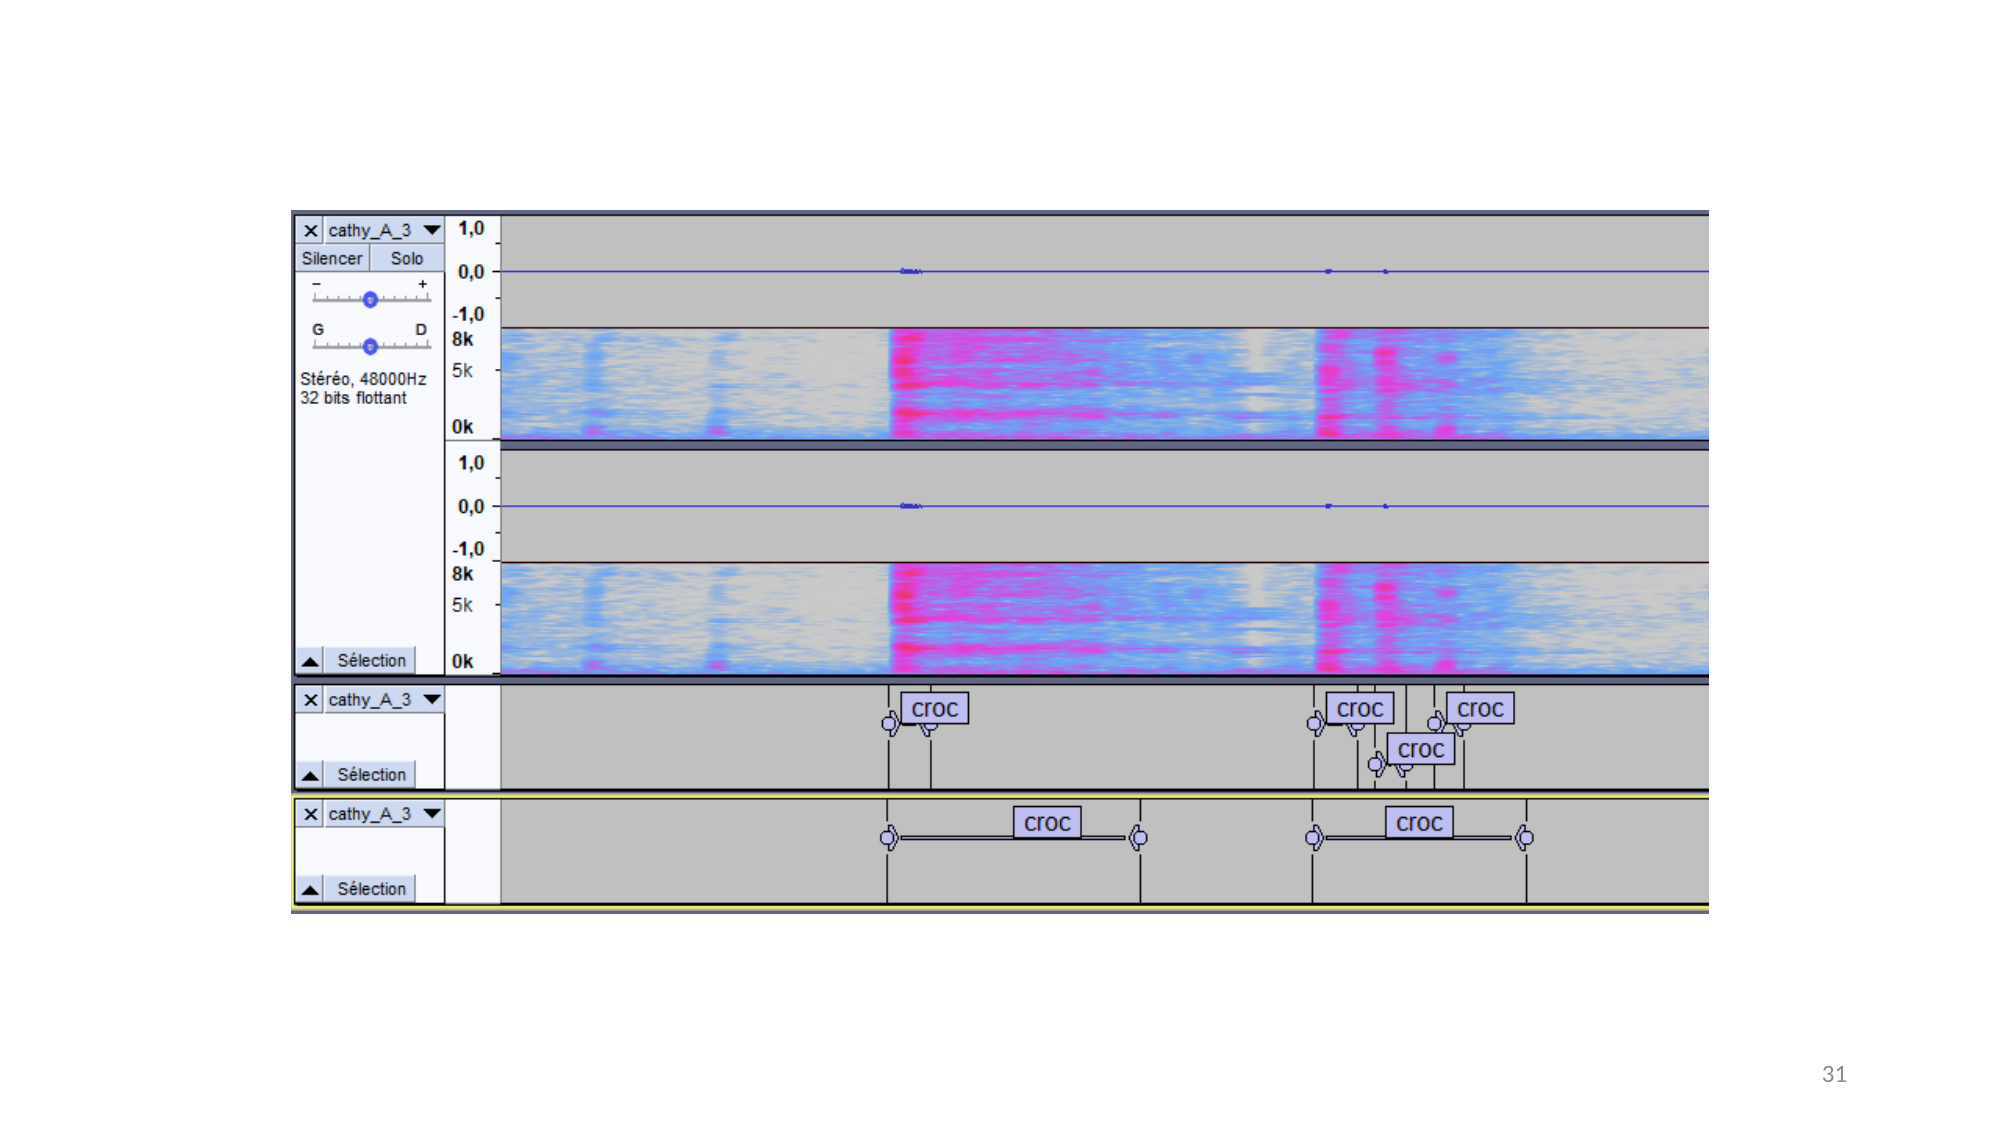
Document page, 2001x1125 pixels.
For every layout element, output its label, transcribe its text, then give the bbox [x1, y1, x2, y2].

slide_number 31 [1412, 1042, 1863, 1103]
picture [291, 210, 1709, 914]
